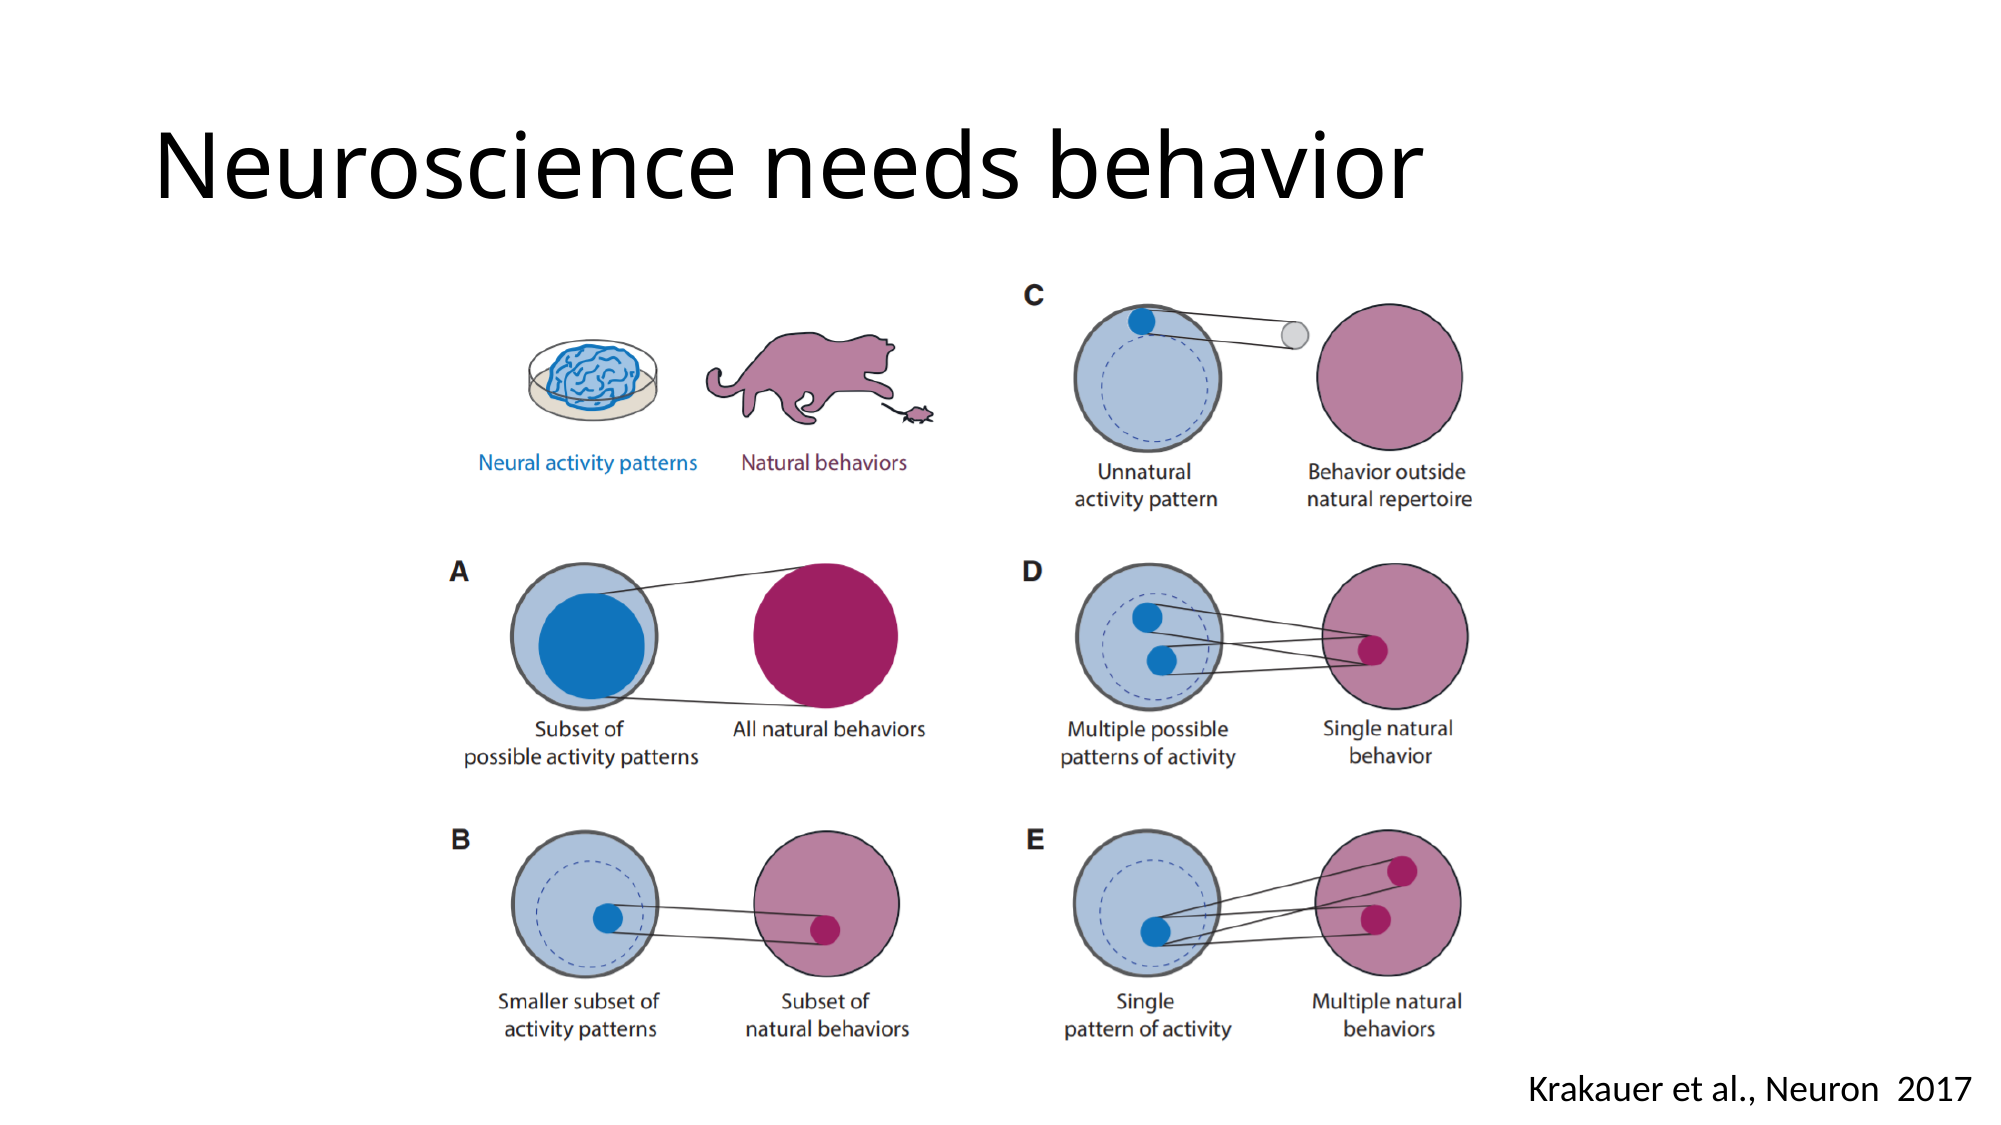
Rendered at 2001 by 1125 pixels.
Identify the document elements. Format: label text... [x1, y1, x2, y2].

picture [375, 200, 1504, 1088]
title Neuroscience needs behavior [137, 59, 1863, 278]
text_box Krakauer et al., Neuron 2017 [1513, 1057, 2000, 1117]
